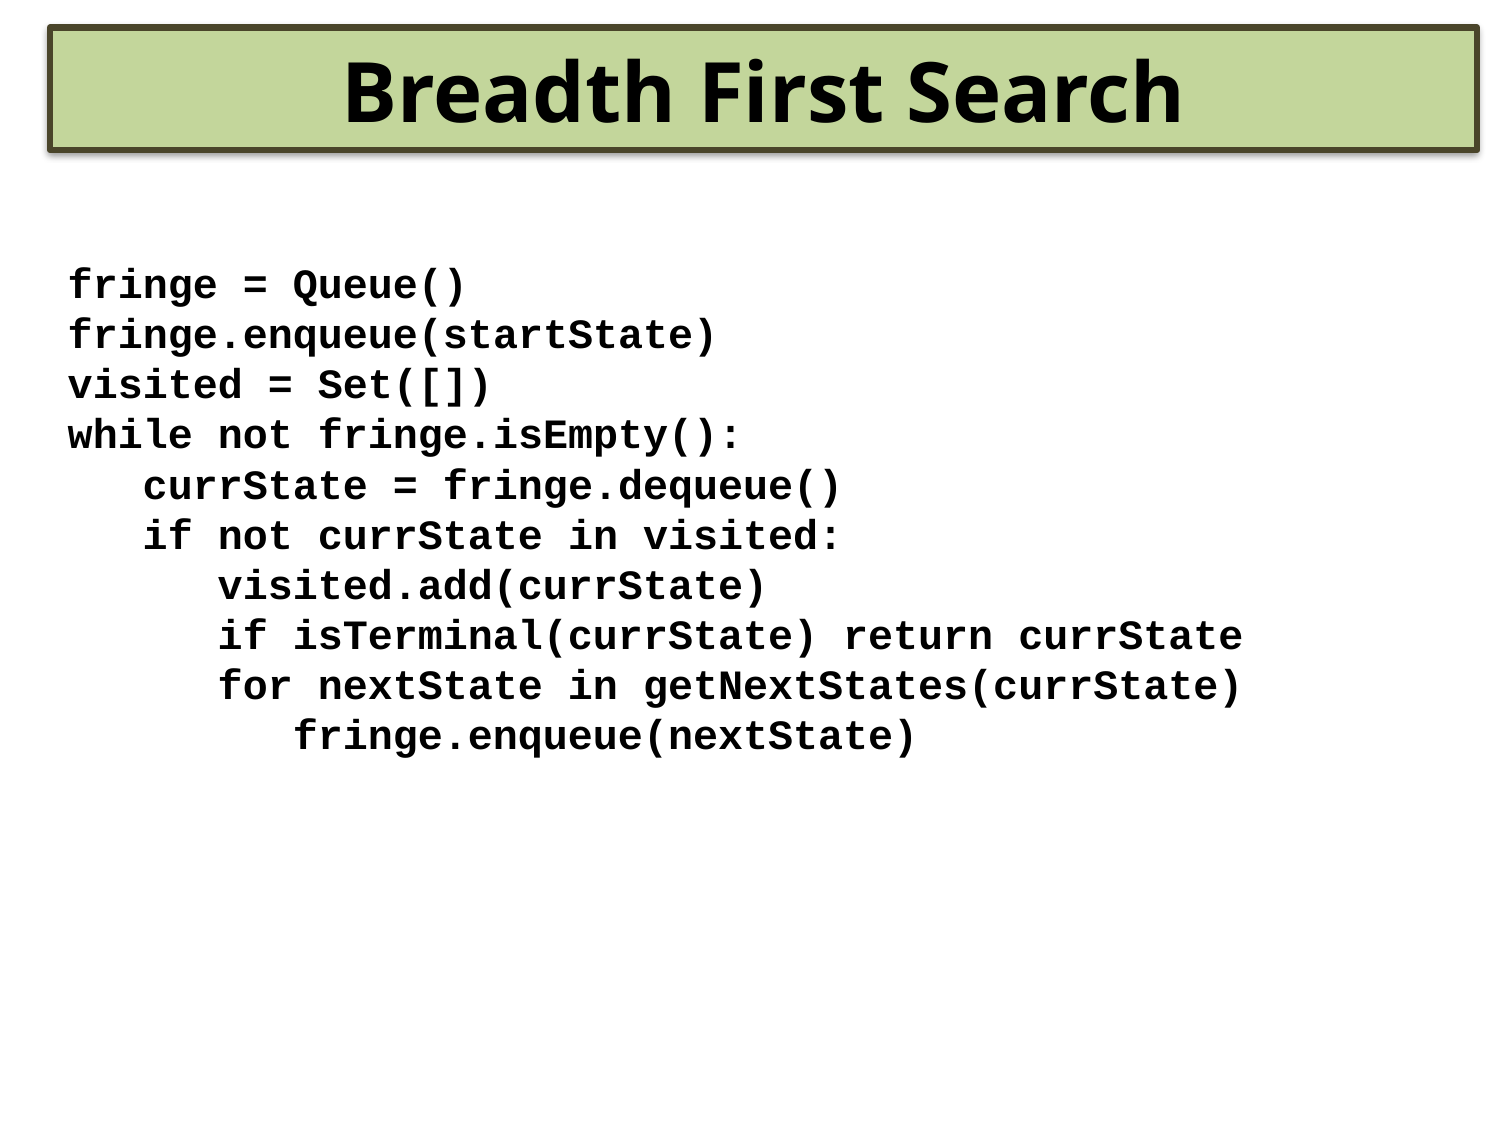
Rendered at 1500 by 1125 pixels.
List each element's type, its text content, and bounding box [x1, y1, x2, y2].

text_box fringe = Queue() fringe.enqueue(startState) visited = Set([]) while not fringe.isEmpty(): currState = fringe.dequeue() if not currState in visited: visited.add(currState) if isTerminal(currState) return currState for nextState in getNextStates(currState) fringe.enqueue(nextState) [52, 249, 1500, 765]
text_box Breadth First Search [47, 24, 1480, 153]
